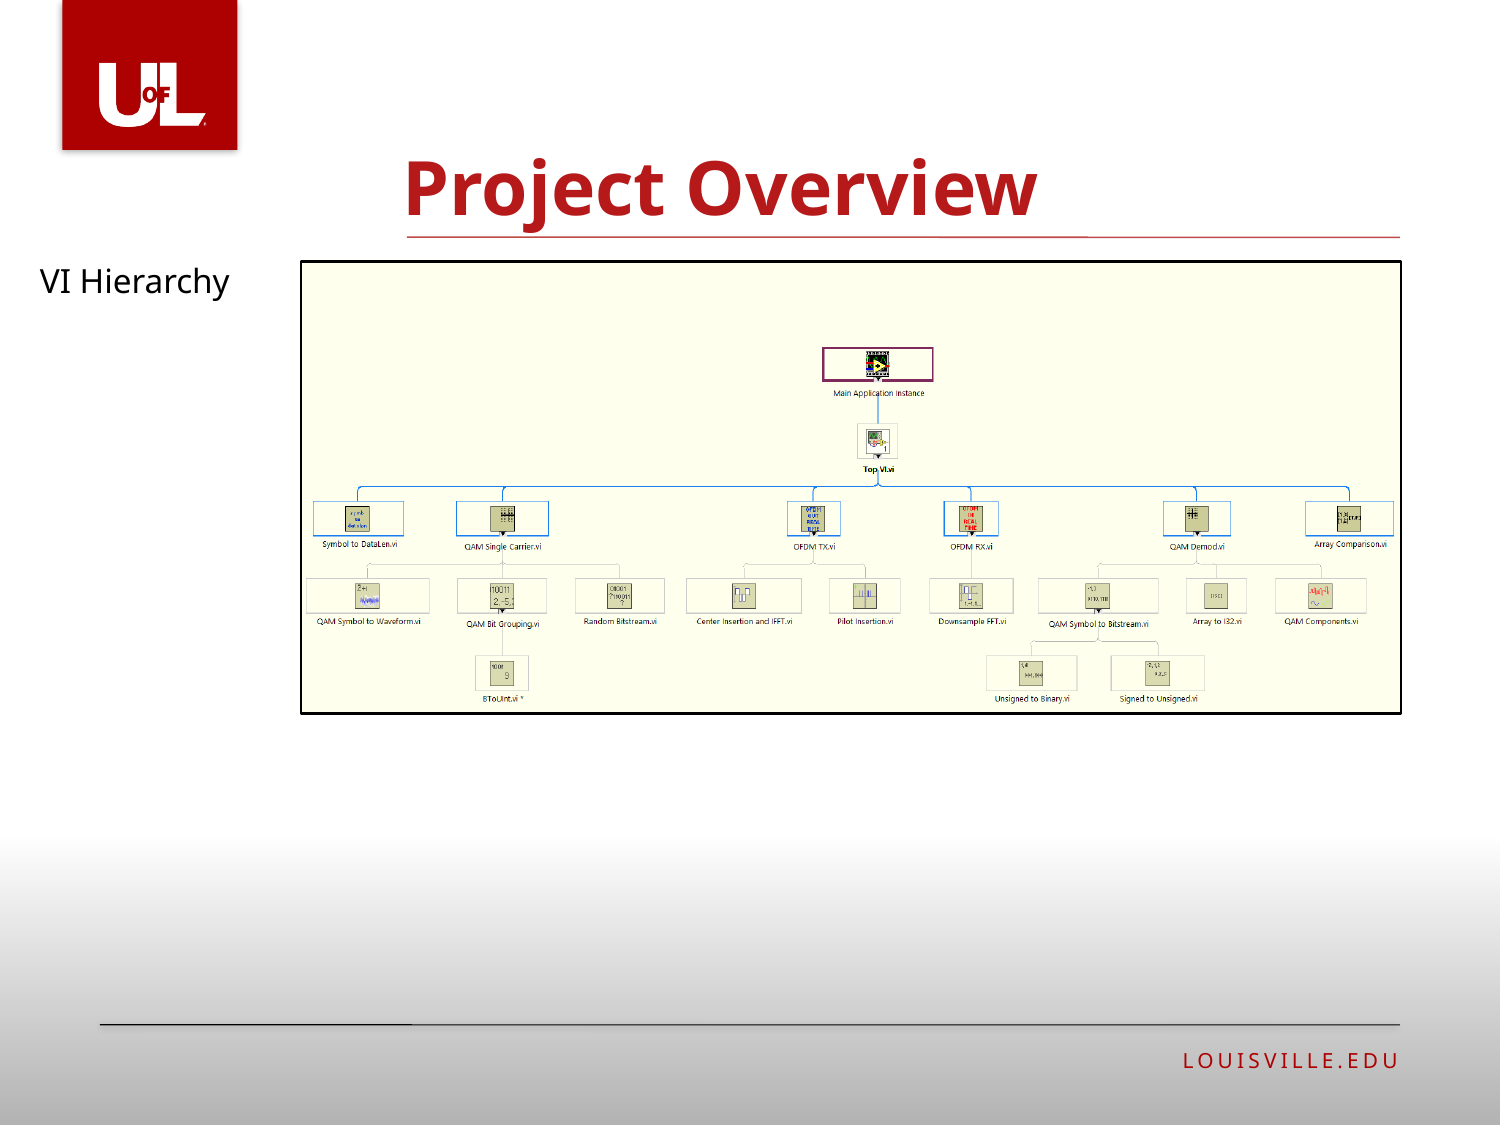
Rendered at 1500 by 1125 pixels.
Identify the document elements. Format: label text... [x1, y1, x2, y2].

list VI Hierarchy [24, 233, 388, 959]
title Project Overview [387, 162, 1400, 238]
picture [99, 62, 207, 127]
picture [301, 262, 1401, 713]
